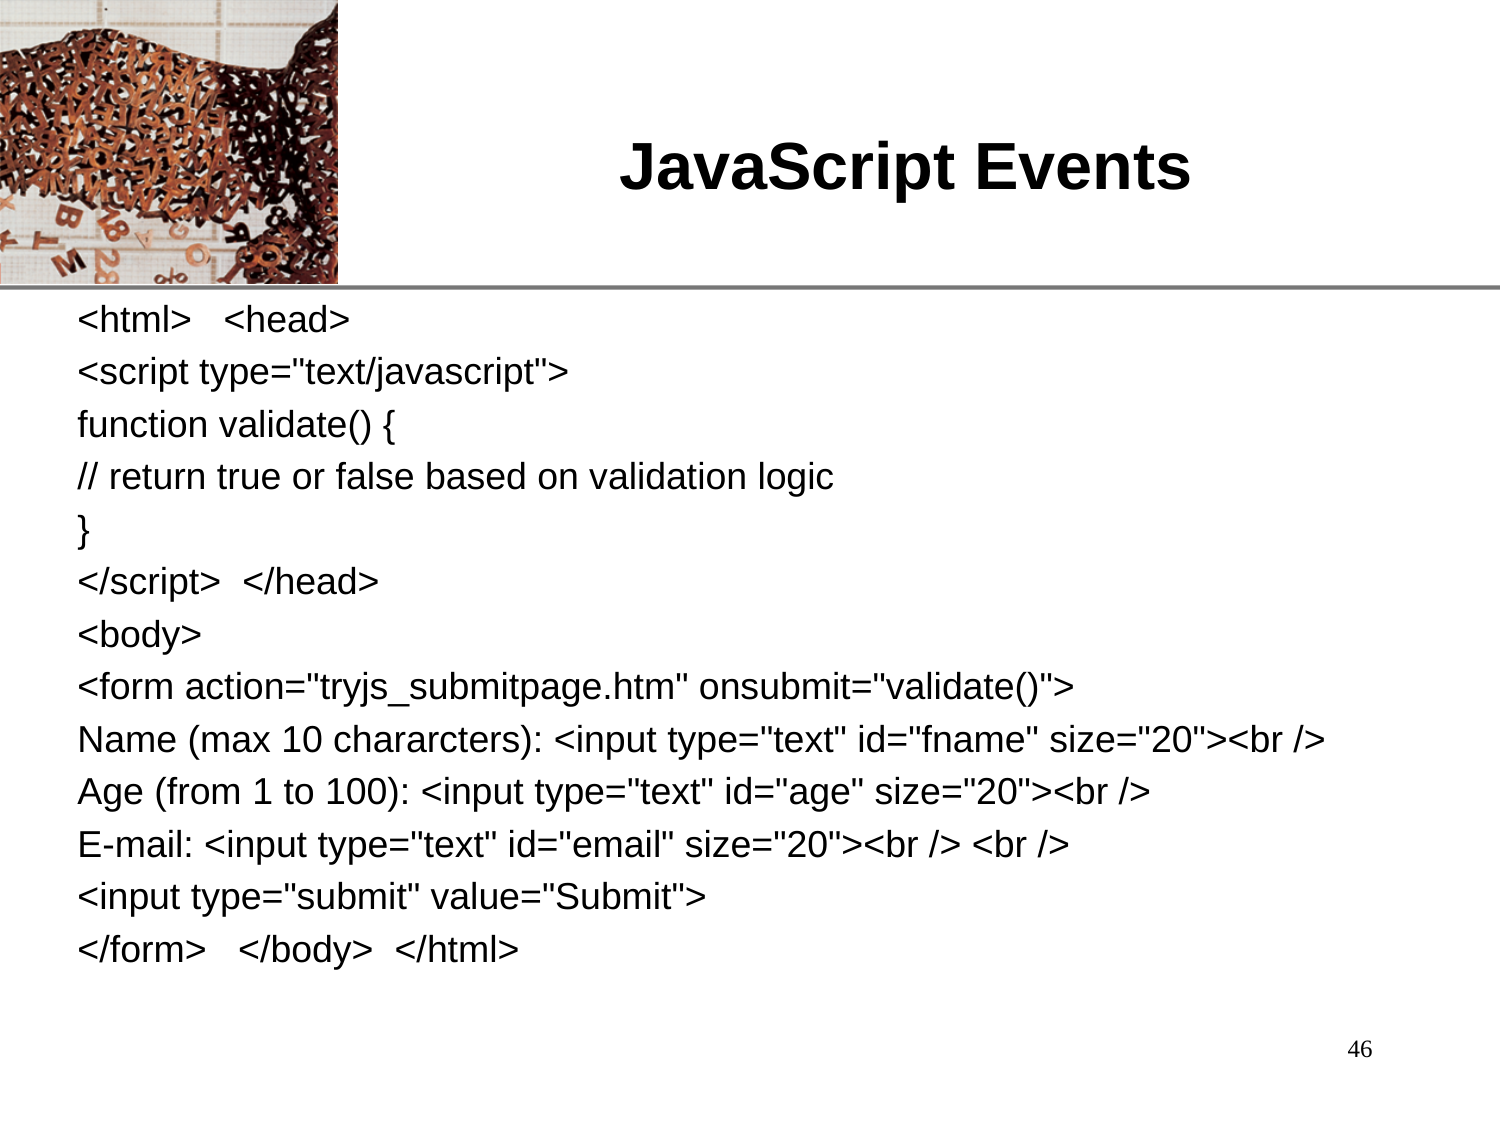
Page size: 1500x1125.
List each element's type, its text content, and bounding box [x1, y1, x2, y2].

picture [0, 0, 338, 284]
list <html> <head> <script type="text/javascript"> function validate() { // return true or false based on validation logic } </script> </head> <body> <form action="tryjs_submitpage.htm" onsubmit="validate()"> Name (max 10 chararcters): <input type="text" id="fname" size="20"><br /> Age (from 1 to 100): <input type="text" id="age" size="20"><br /> E-mail: <input type="text" id="email" size="20"><br /> <br /> <input type="submit" value="Submit"> </form> </body> </html> [62, 287, 1438, 1125]
title JavaScript Events [337, 62, 1476, 263]
